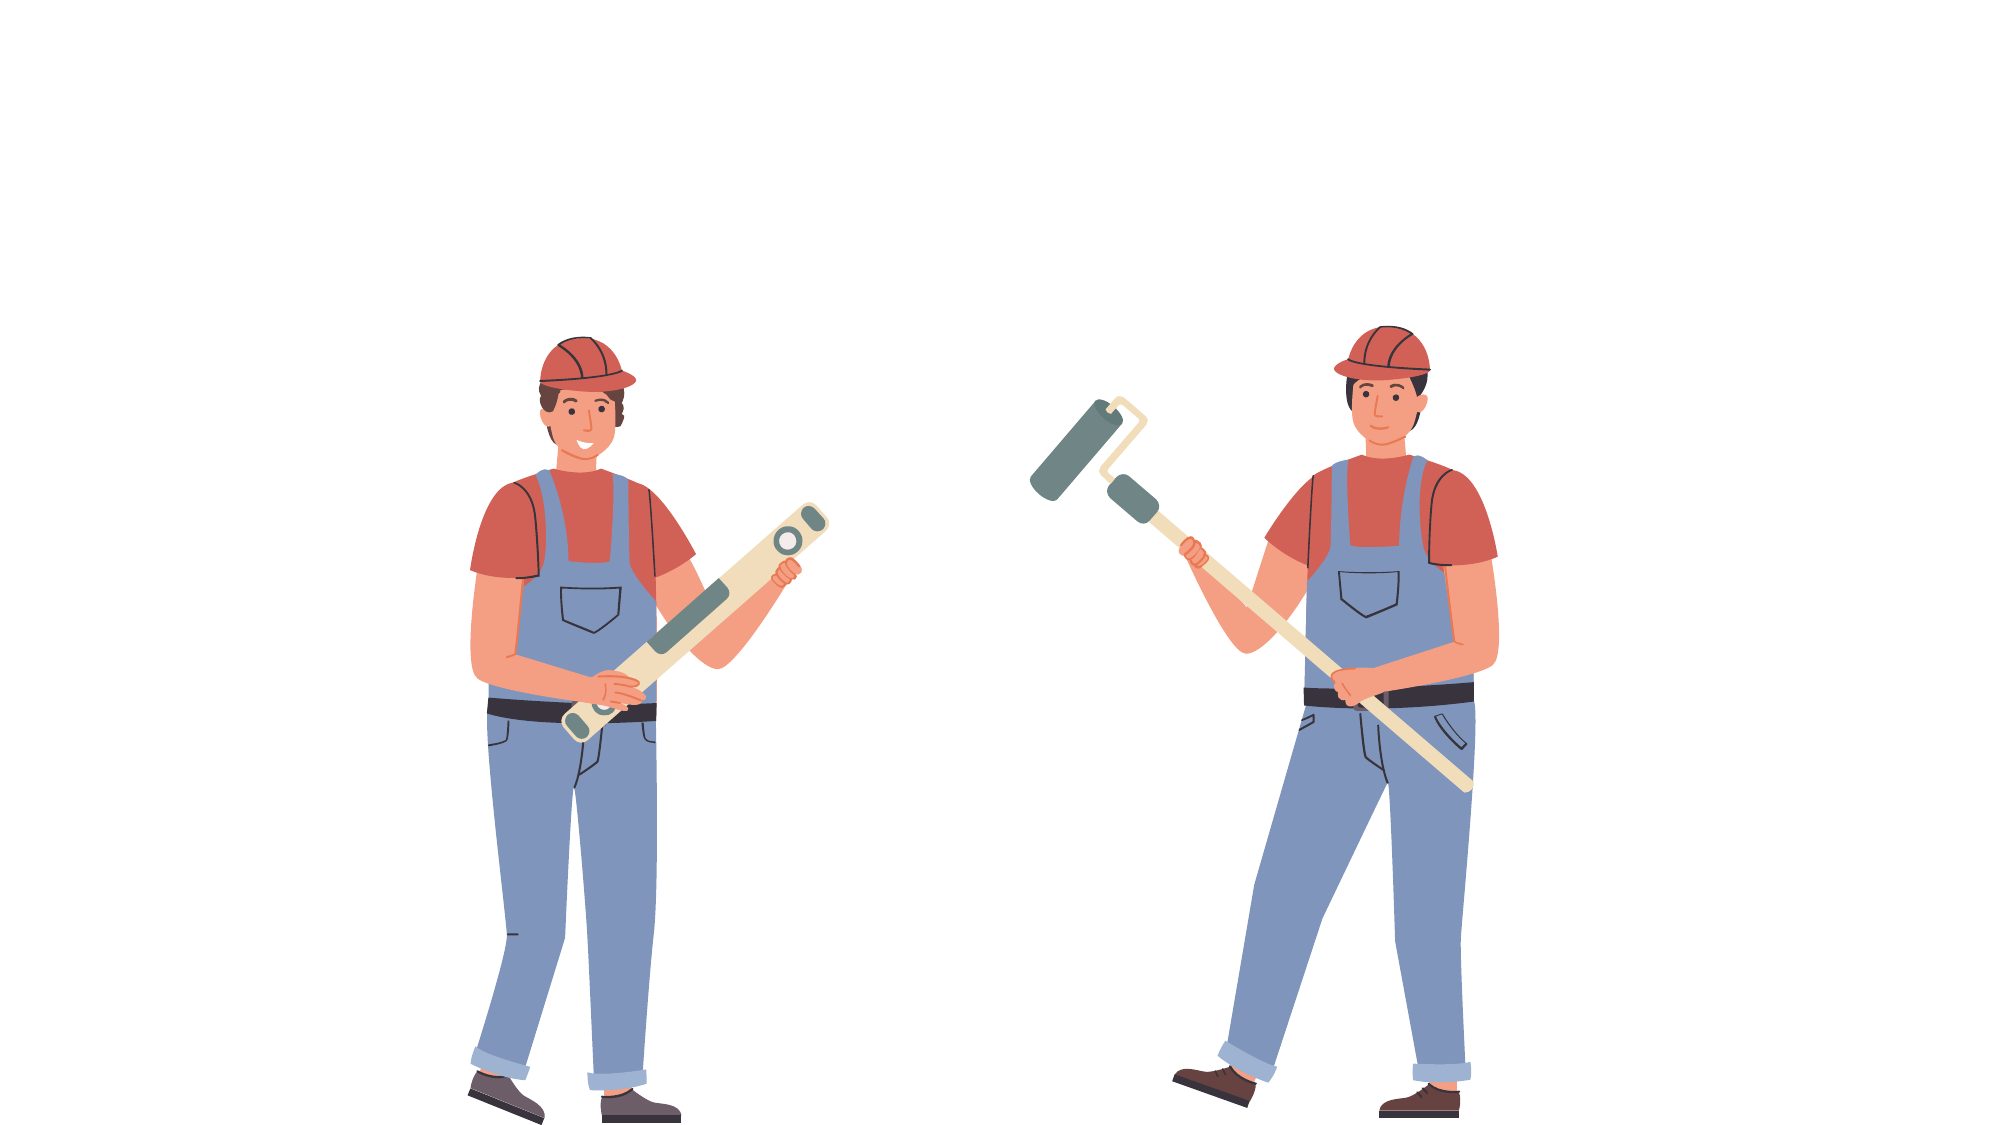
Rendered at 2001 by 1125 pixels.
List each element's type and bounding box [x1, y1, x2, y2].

text_box [467, 336, 830, 1125]
text_box [1029, 325, 1500, 1119]
